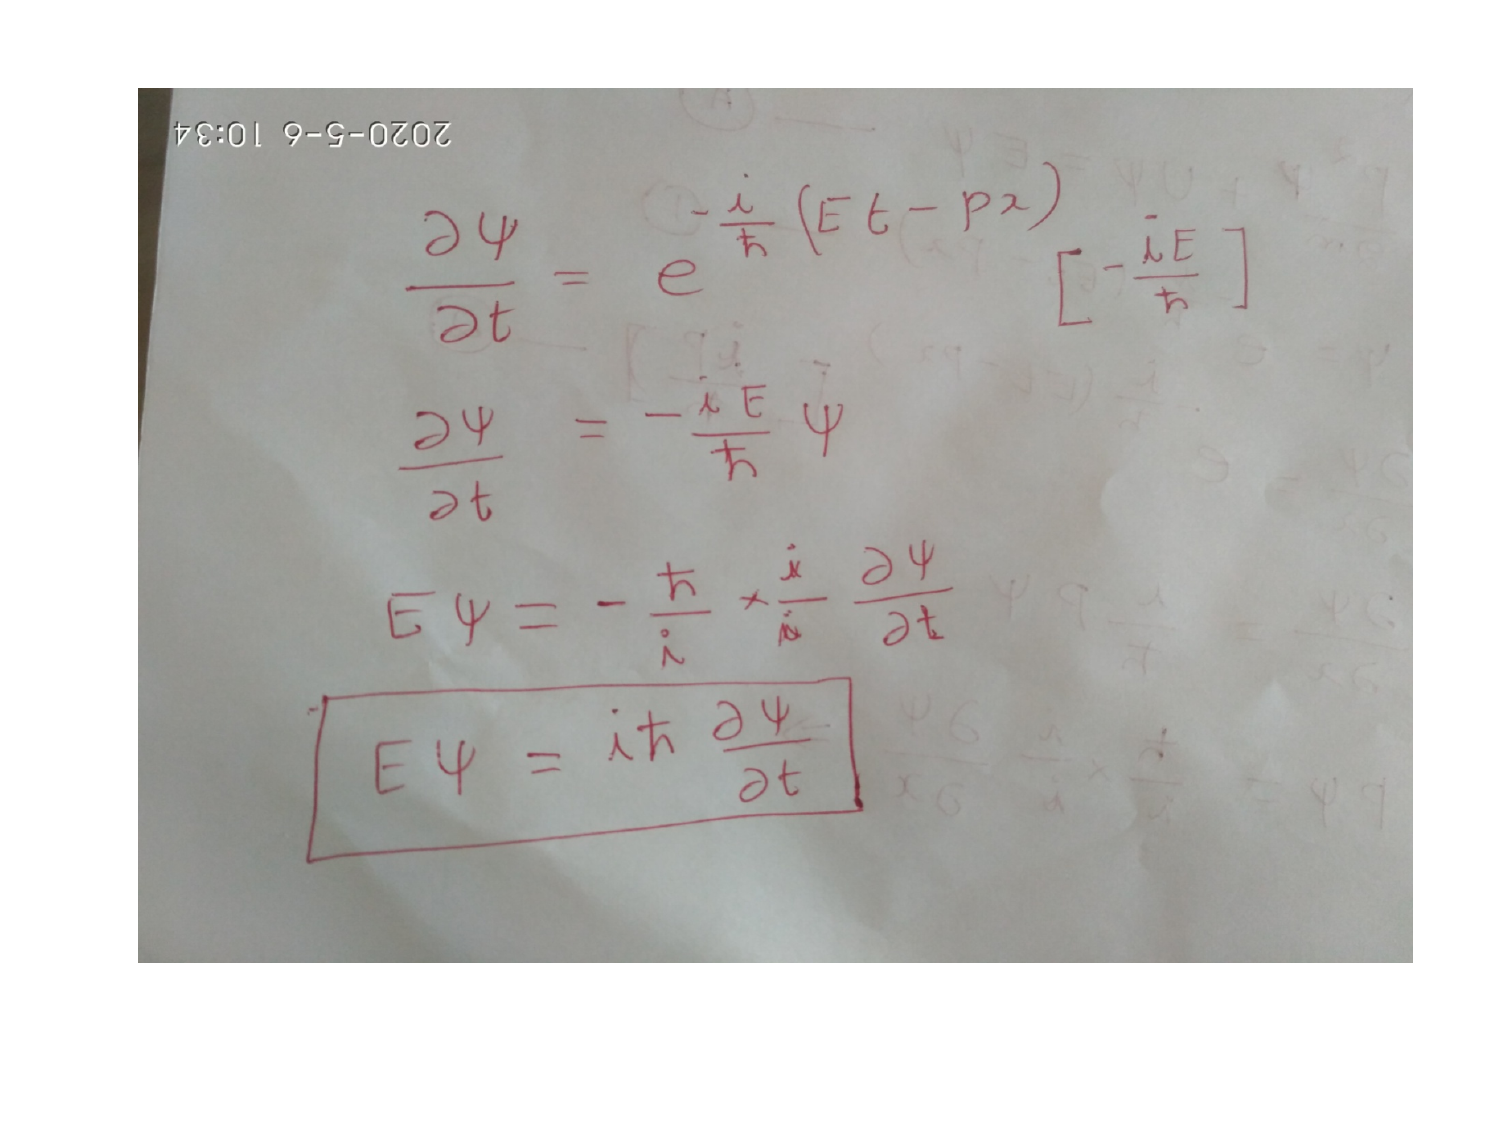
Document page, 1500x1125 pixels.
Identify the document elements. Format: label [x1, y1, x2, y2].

picture [137, 87, 1413, 963]
